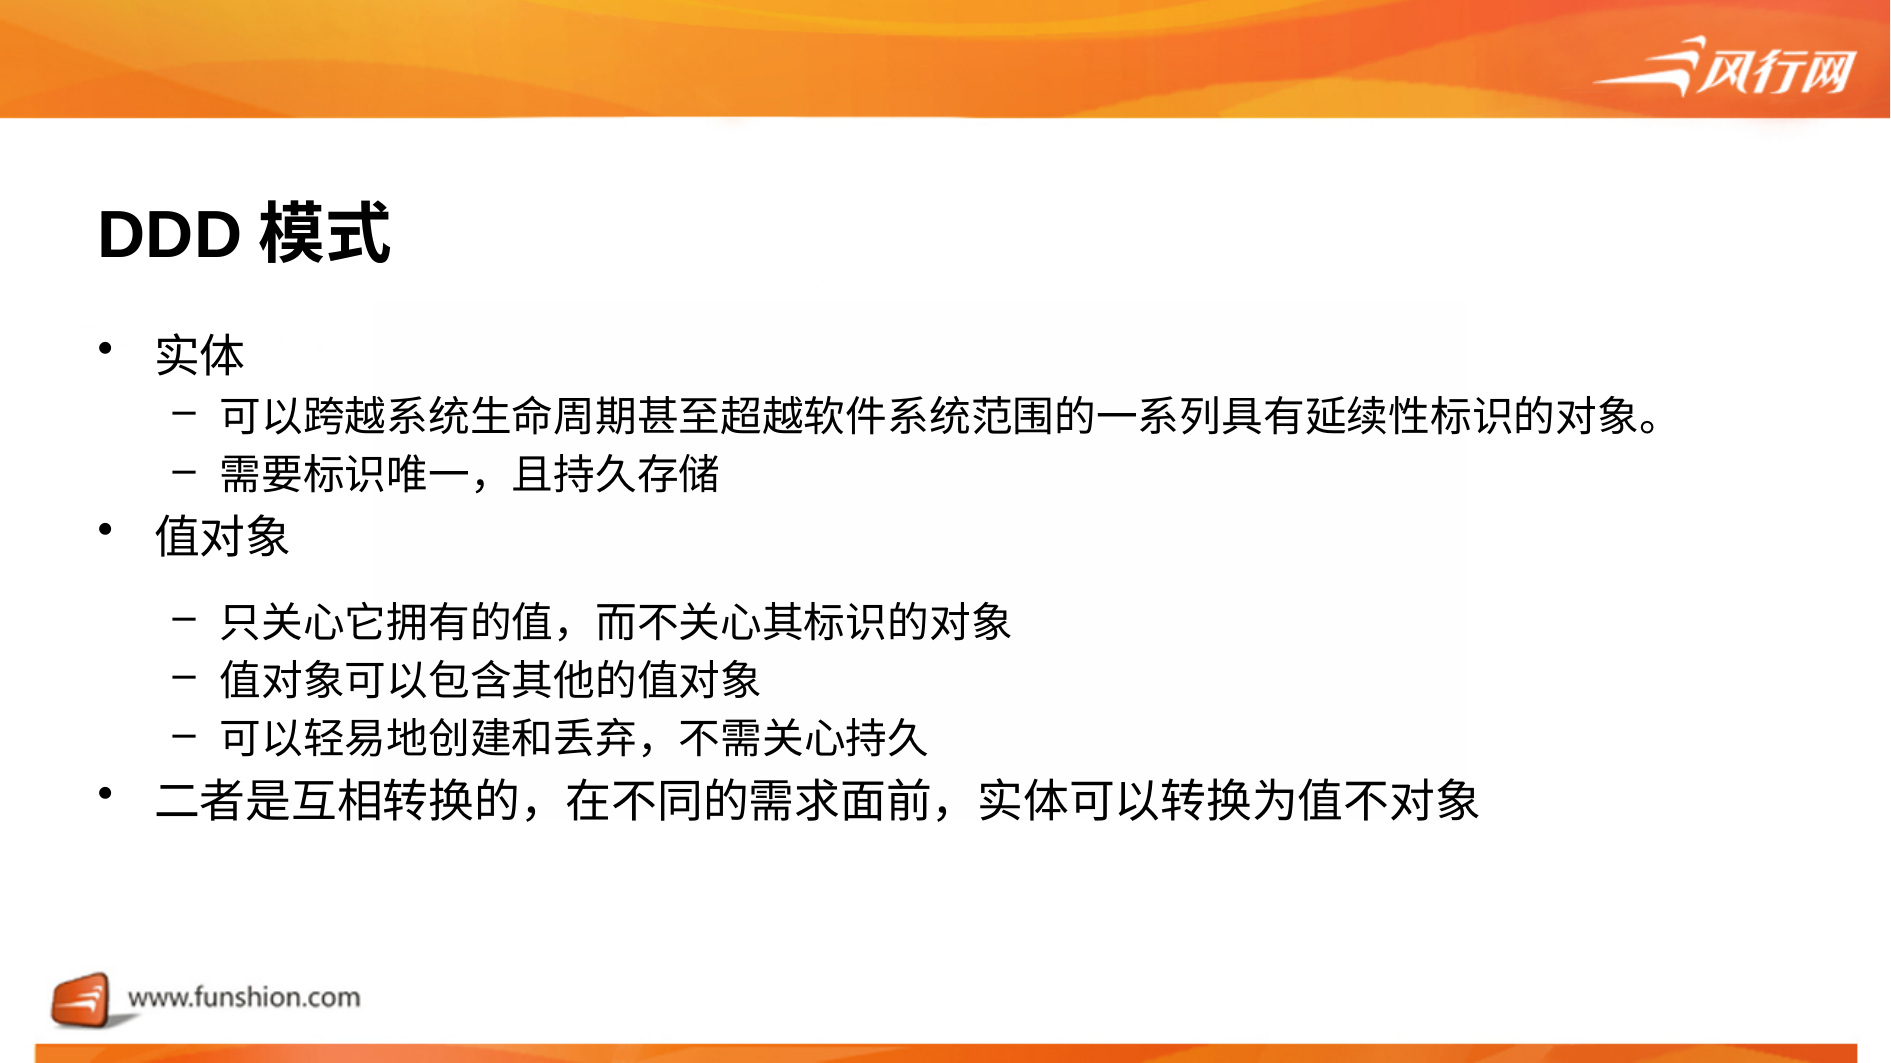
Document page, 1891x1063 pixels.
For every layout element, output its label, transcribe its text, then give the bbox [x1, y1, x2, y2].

list 实体 可以跨越系统生命周期甚至超越软件系统范围的一系列具有延续性标识的对象。 需要标识唯一，且持久存储 值对象 只关心它拥有的值，而不关心其标识的对象 值对象可以包含其他的值对象 可以轻易地创建和丢弃，不需关心持久 二者是互相转换的，在不同的需求面前，实体可以转换为值不对象 [82, 318, 1785, 922]
title DDD模式 [82, 141, 1785, 318]
picture [0, 0, 1891, 1063]
